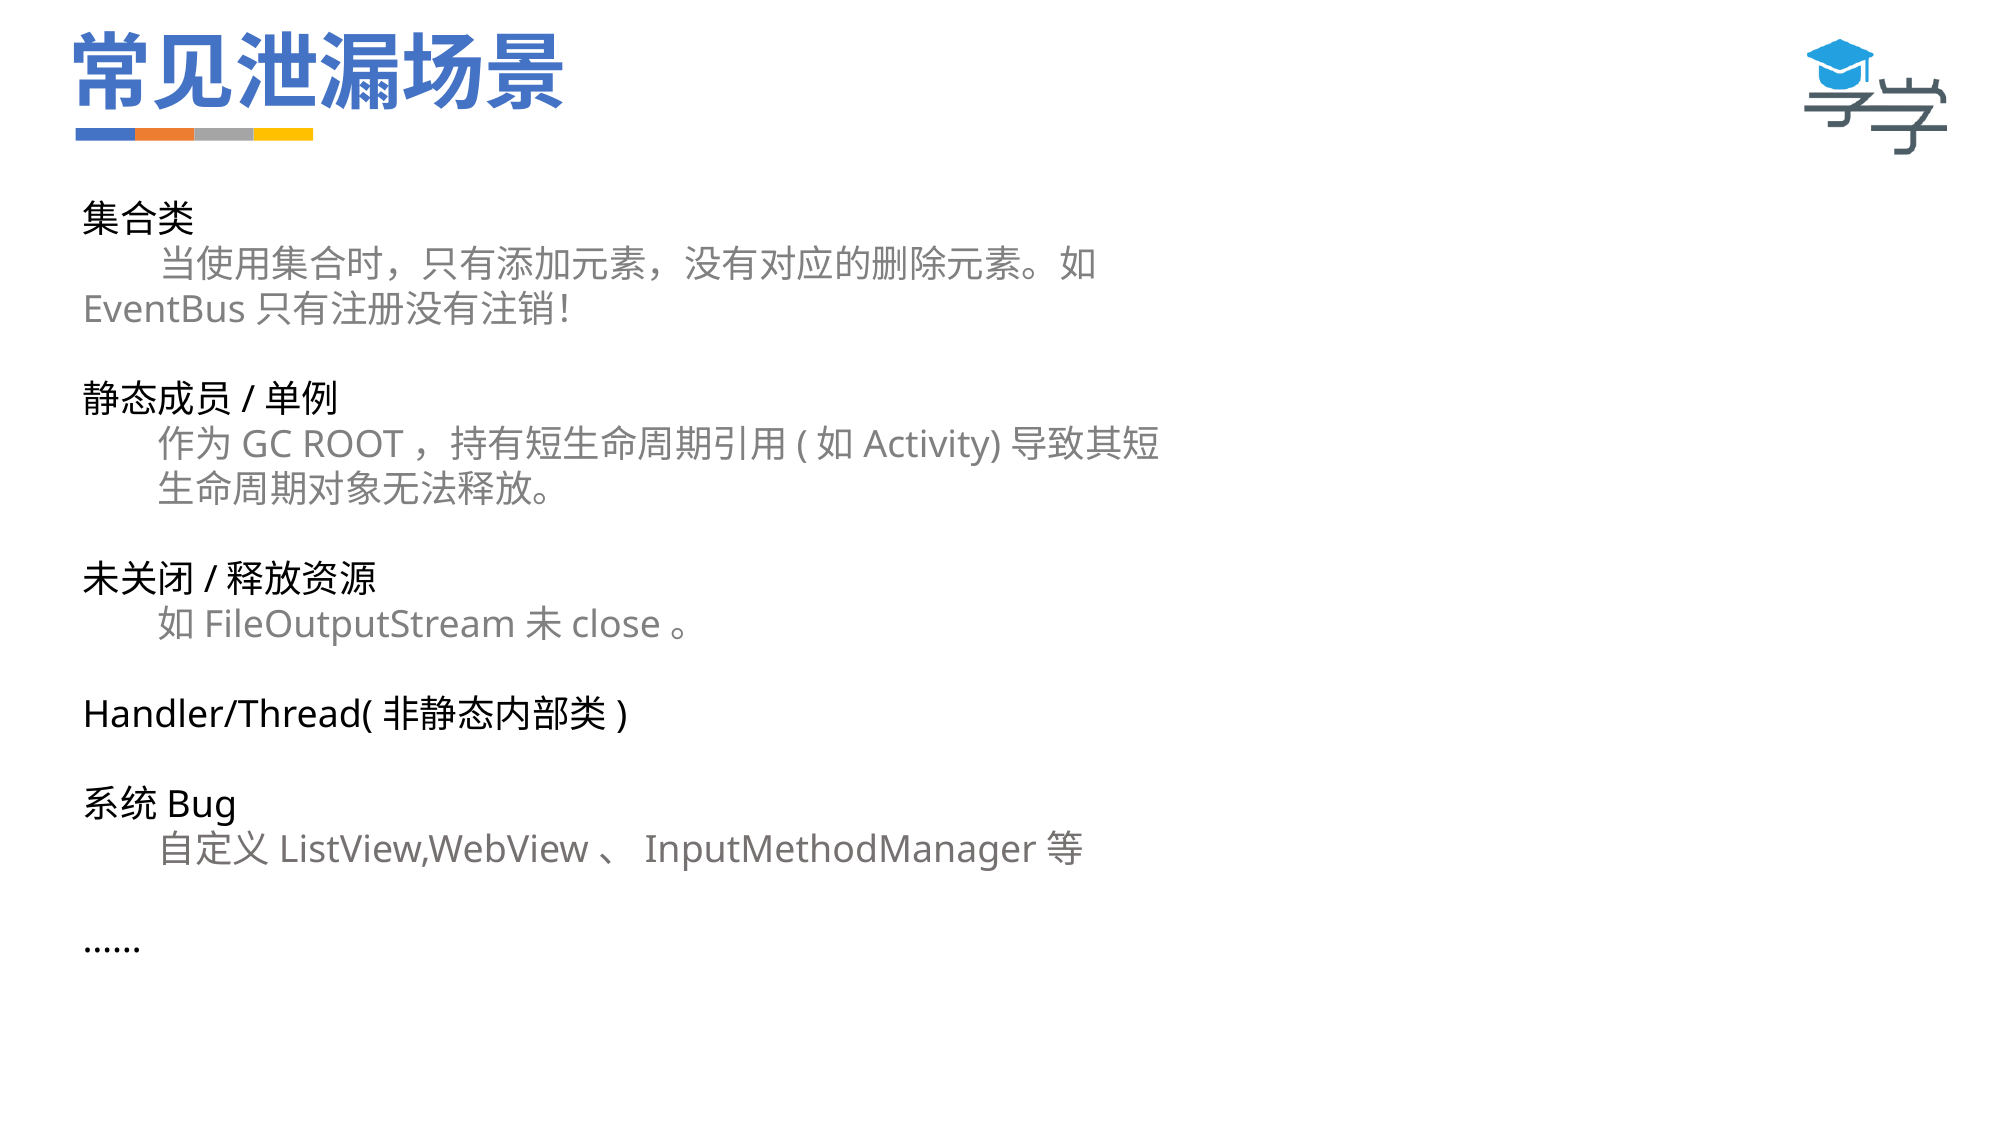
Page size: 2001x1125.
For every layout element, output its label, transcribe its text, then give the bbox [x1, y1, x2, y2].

title 常见泄漏场景 [53, 20, 1779, 129]
picture [1799, 20, 1952, 173]
text_box 集合类 当使用集合时，只有添加元素，没有对应的删除元素。如EventBus只有注册没有注销！ 静态成员/单例 作为GC ROOT，持有短生命周期引用(如Activity)导致其短生命周期对象无法释放。 未关闭/释放资源 如FileOutputStream未close。 Handler/Thread(非静态内部类) 系统Bug 自定义ListView,WebView、InputMethodManager等 …… [67, 187, 1178, 968]
